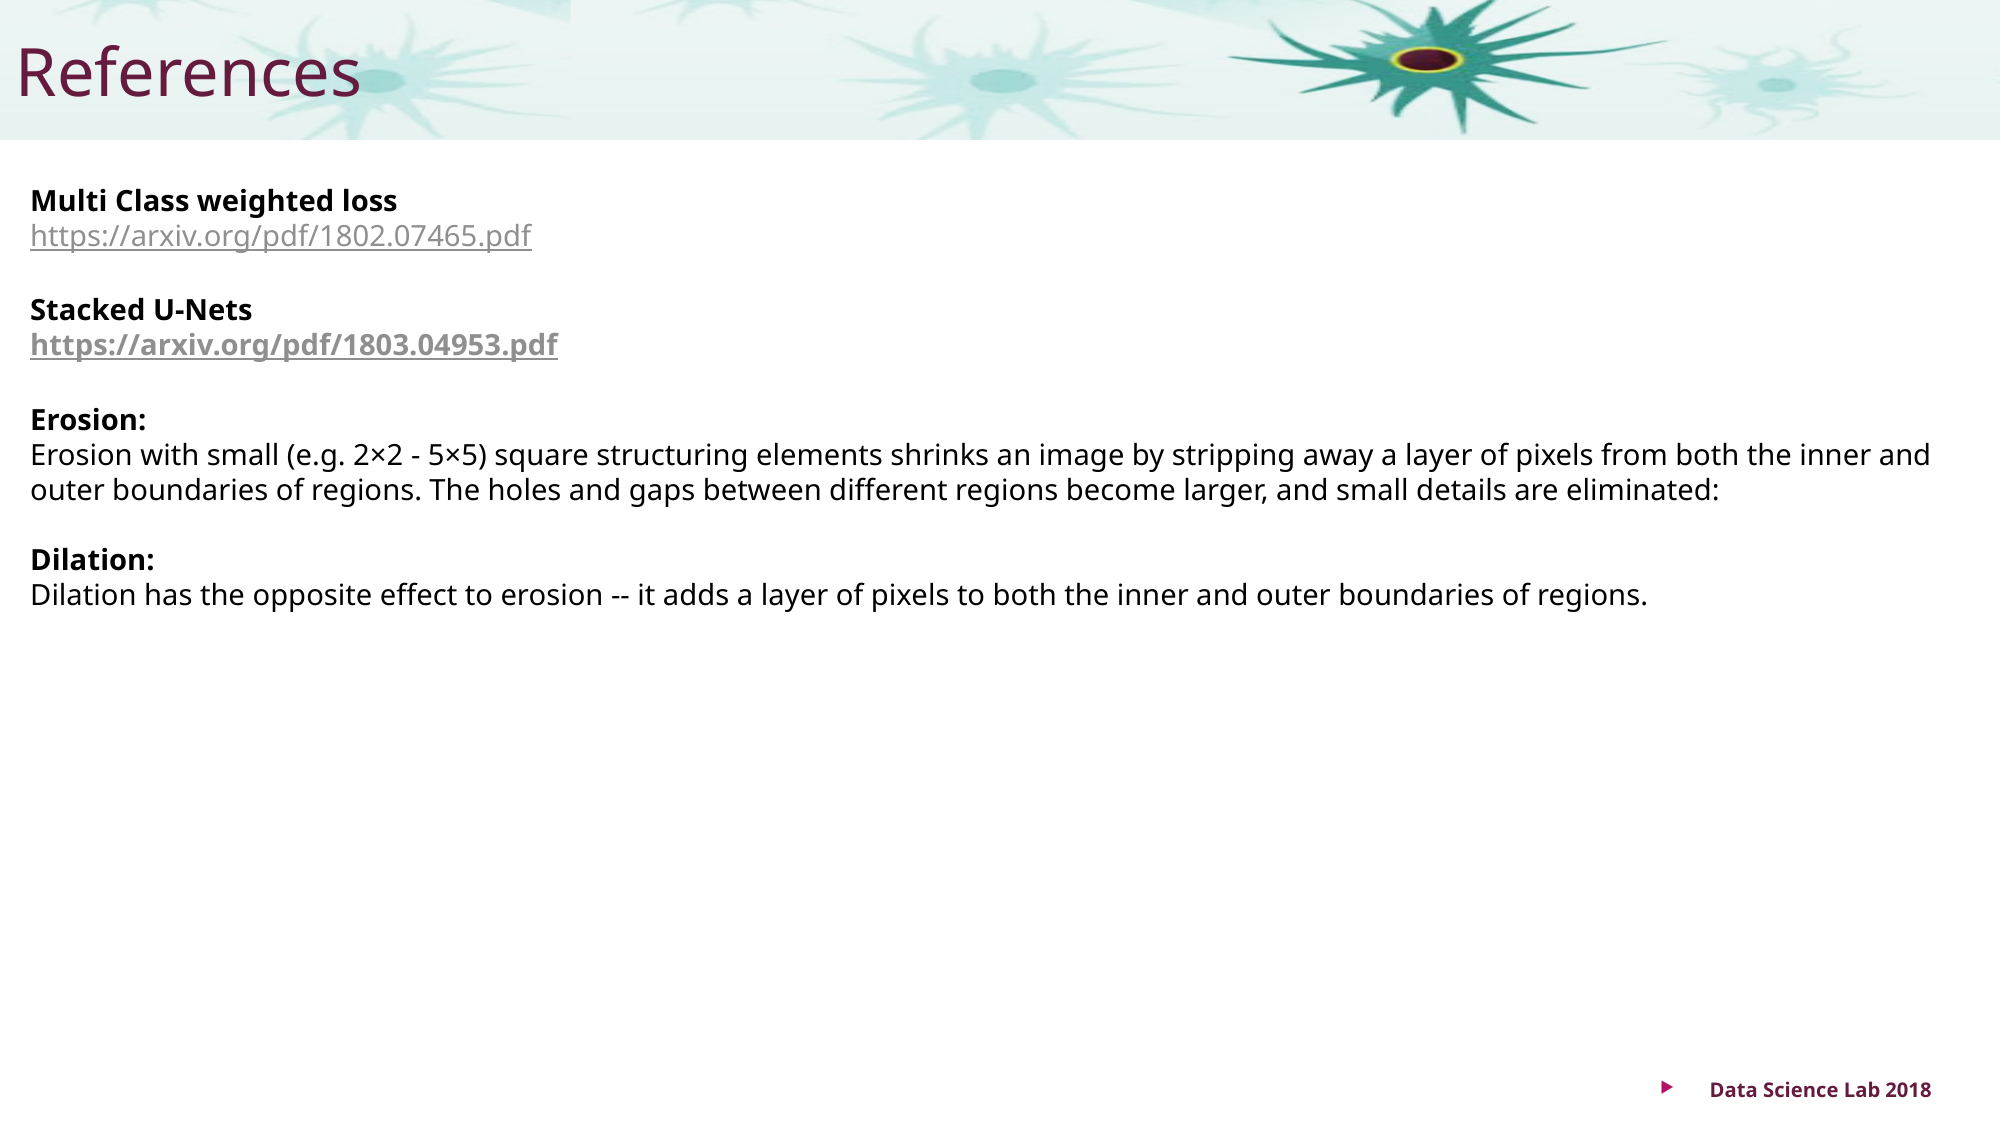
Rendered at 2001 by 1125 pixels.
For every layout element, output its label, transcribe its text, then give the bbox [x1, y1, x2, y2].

text_box Data Science Lab 2018 [1645, 1070, 2000, 1125]
text_box Multi Class weighted loss https://arxiv.org/pdf/1802.07465.pdf Stacked U-Nets https://arxiv.org/pdf/1803.04953.pdf Erosion: Erosion with small (e.g. 2×2 - 5×5) square structuring elements shrinks an image by stripping away a layer of pixels from both the inner and outer boundaries of regions. The holes and gaps between different regions become larger, and small details are eliminated: Dilation: Dilation has the opposite effect to erosion -- it adds a layer of pixels to both the inner and outer boundaries of regions. [15, 174, 1949, 654]
title References [0, 0, 1438, 140]
picture [1438, 0, 2000, 140]
